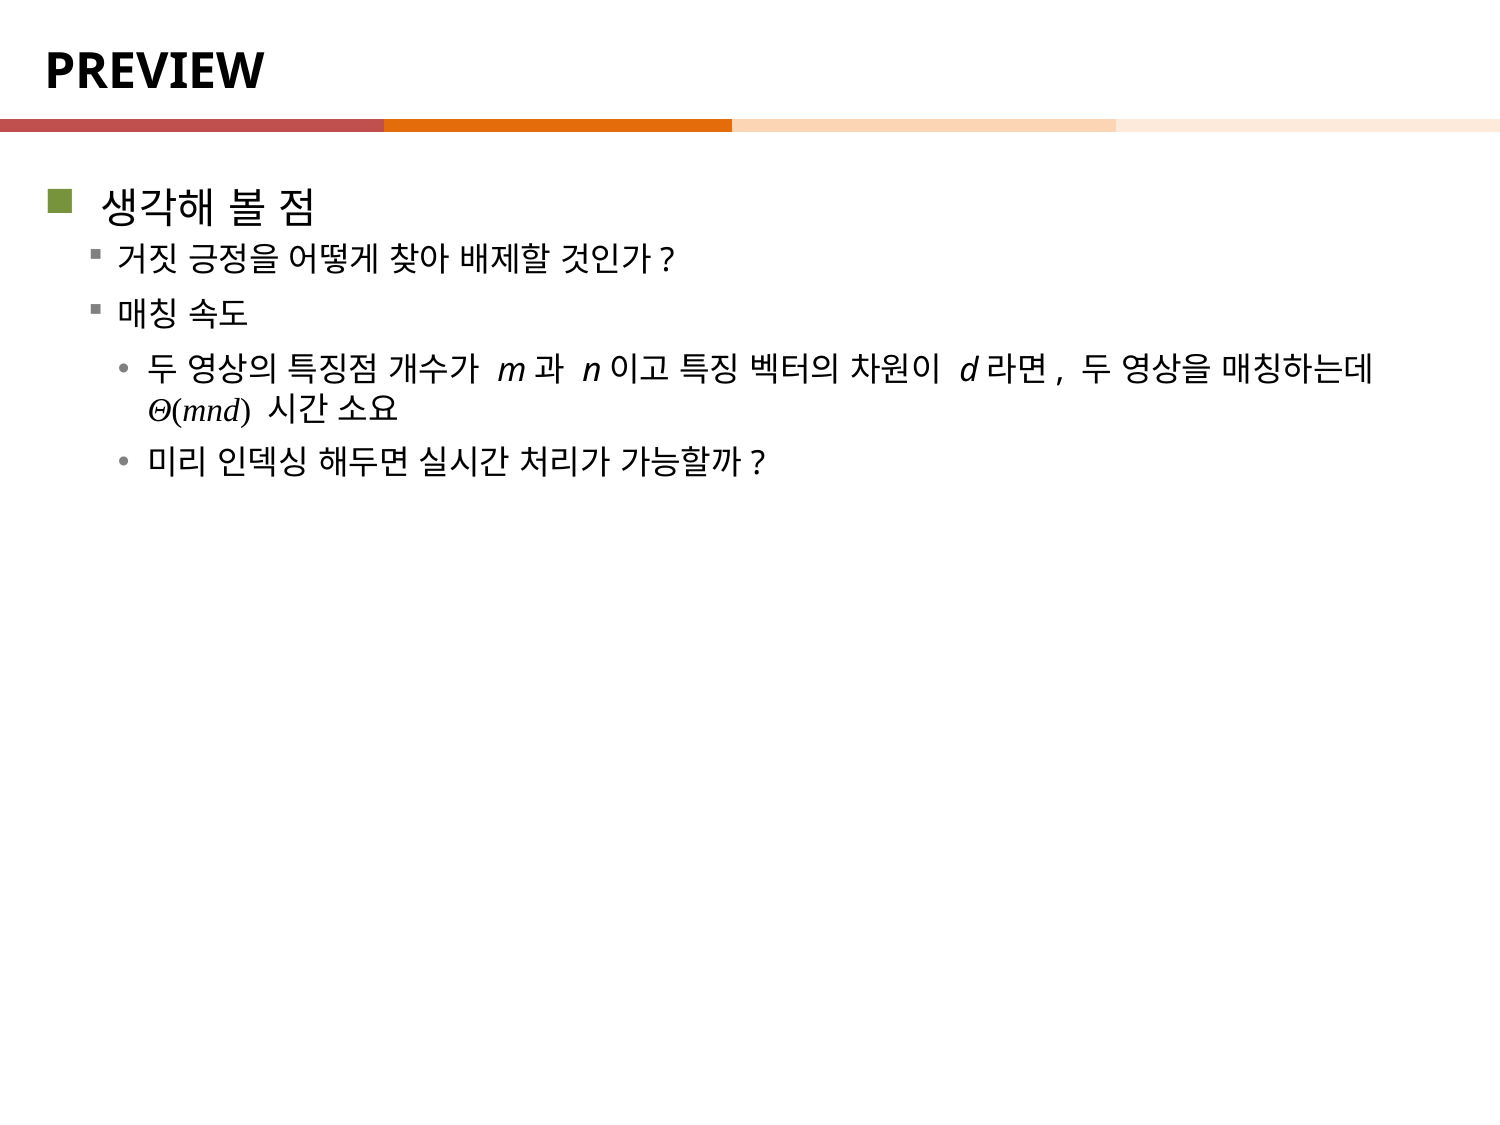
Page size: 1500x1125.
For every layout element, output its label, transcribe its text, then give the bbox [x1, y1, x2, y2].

list 생각해 볼 점 거짓 긍정을 어떻게 찾아 배제할 것인가? 매칭 속도 두 영상의 특징점 개수가 m과 n이고 특징 벡터의 차원이 d라면, 두 영상을 매칭하는데 Θ(mnd) 시간 소요 미리 인덱싱 해두면 실시간 처리가 가능할까? [29, 148, 1471, 1083]
title PREVIEW [29, 23, 1270, 114]
